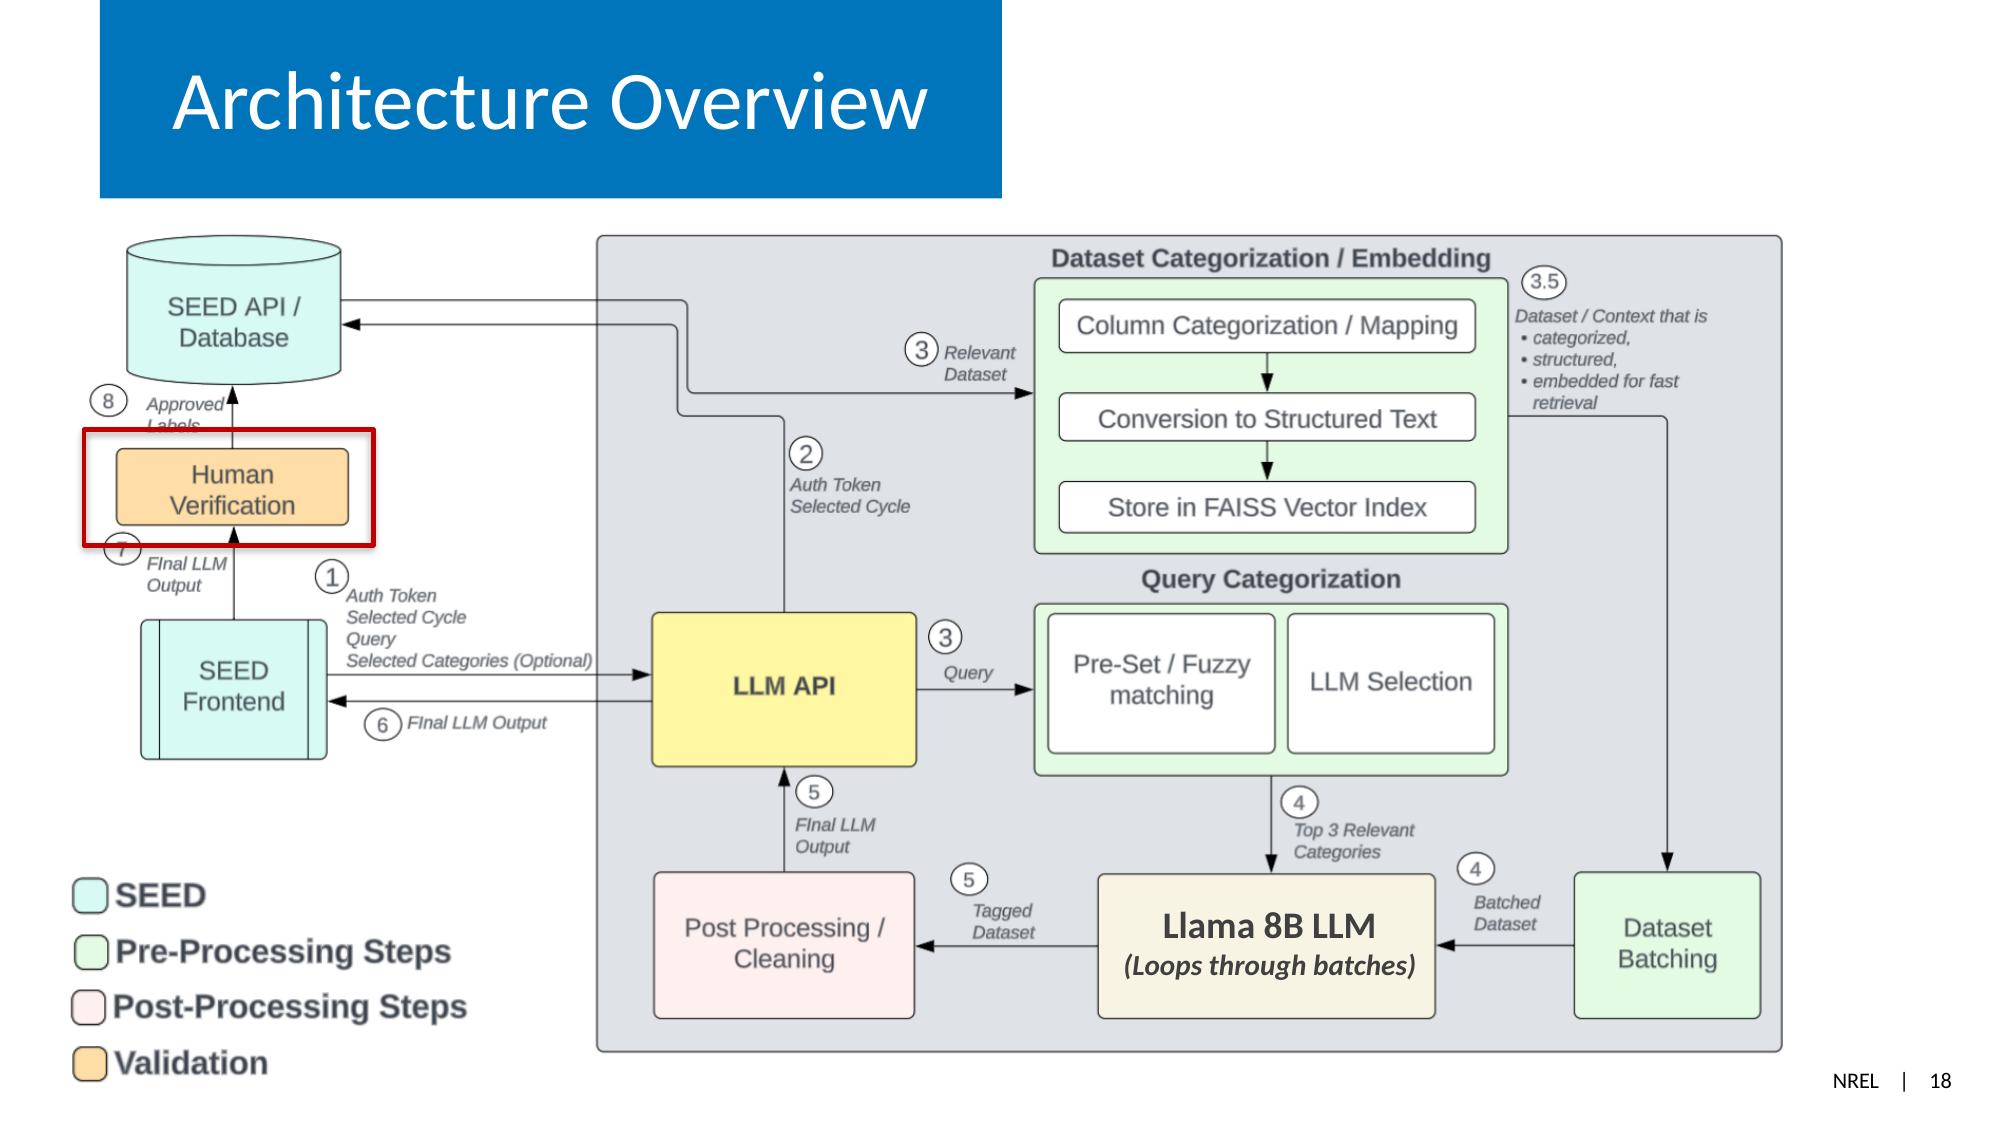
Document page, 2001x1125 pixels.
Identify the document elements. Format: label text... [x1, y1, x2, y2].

title Architecture Overview [99, 0, 1002, 199]
picture [50, 219, 1789, 1091]
